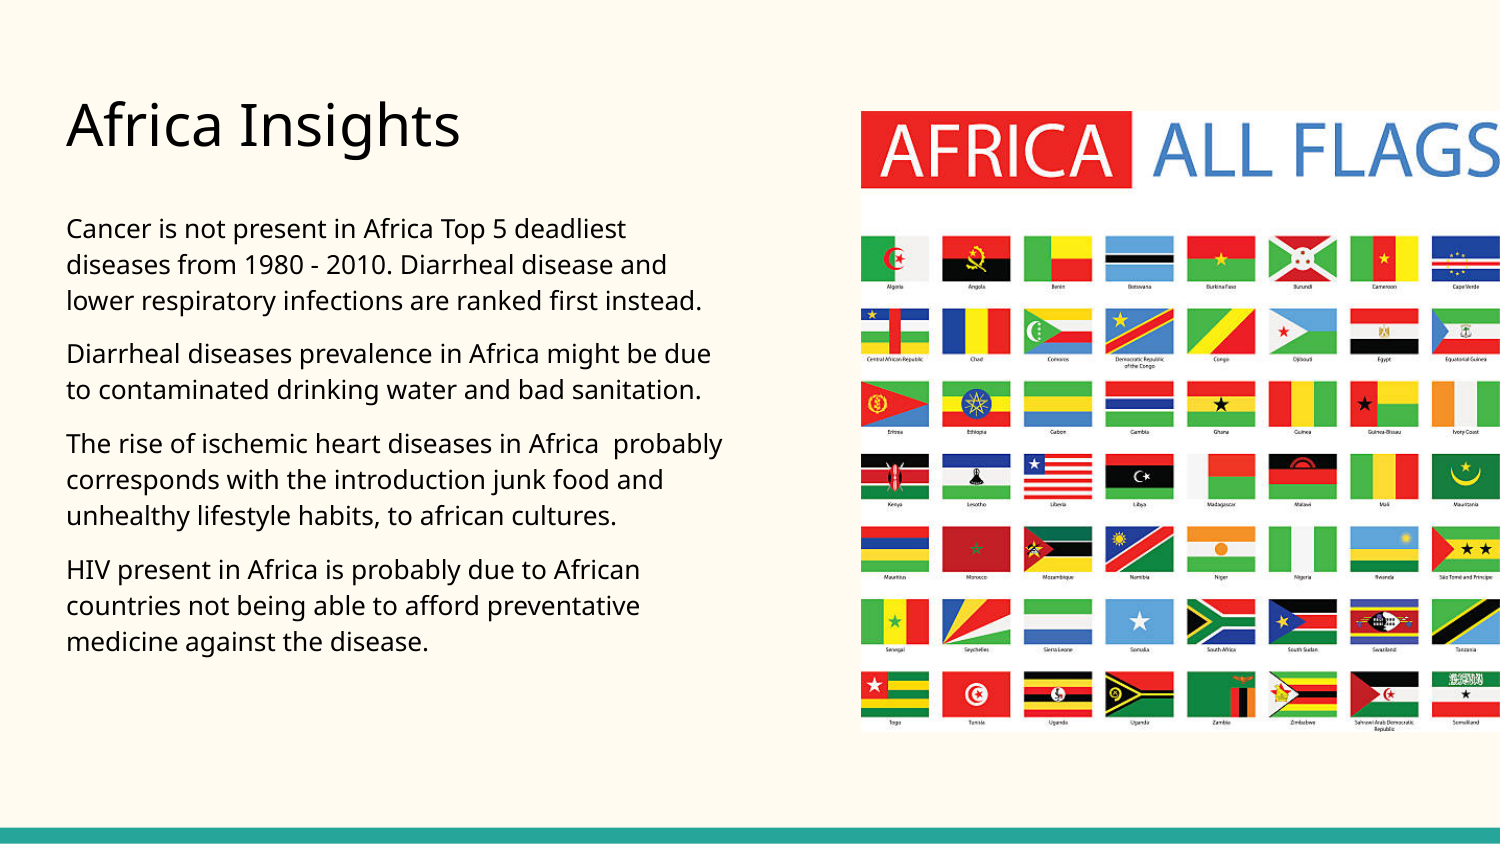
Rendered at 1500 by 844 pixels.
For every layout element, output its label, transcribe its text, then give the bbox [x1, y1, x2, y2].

list Cancer is not present in Africa Top 5 deadliest diseases from 1980 - 2010. Diarrheal disease and lower respiratory infections are ranked first instead. Diarrheal diseases prevalence in Africa might be due to contaminated drinking water and bad sanitation. The rise of ischemic heart diseases in Africa probably corresponds with the introduction junk food and unhealthy lifestyle habits, to african cultures. HIV present in Africa is probably due to African countries not being able to afford preventative medicine against the disease. [51, 192, 750, 750]
title Africa Insights [51, 72, 1449, 174]
picture [860, 111, 1500, 733]
